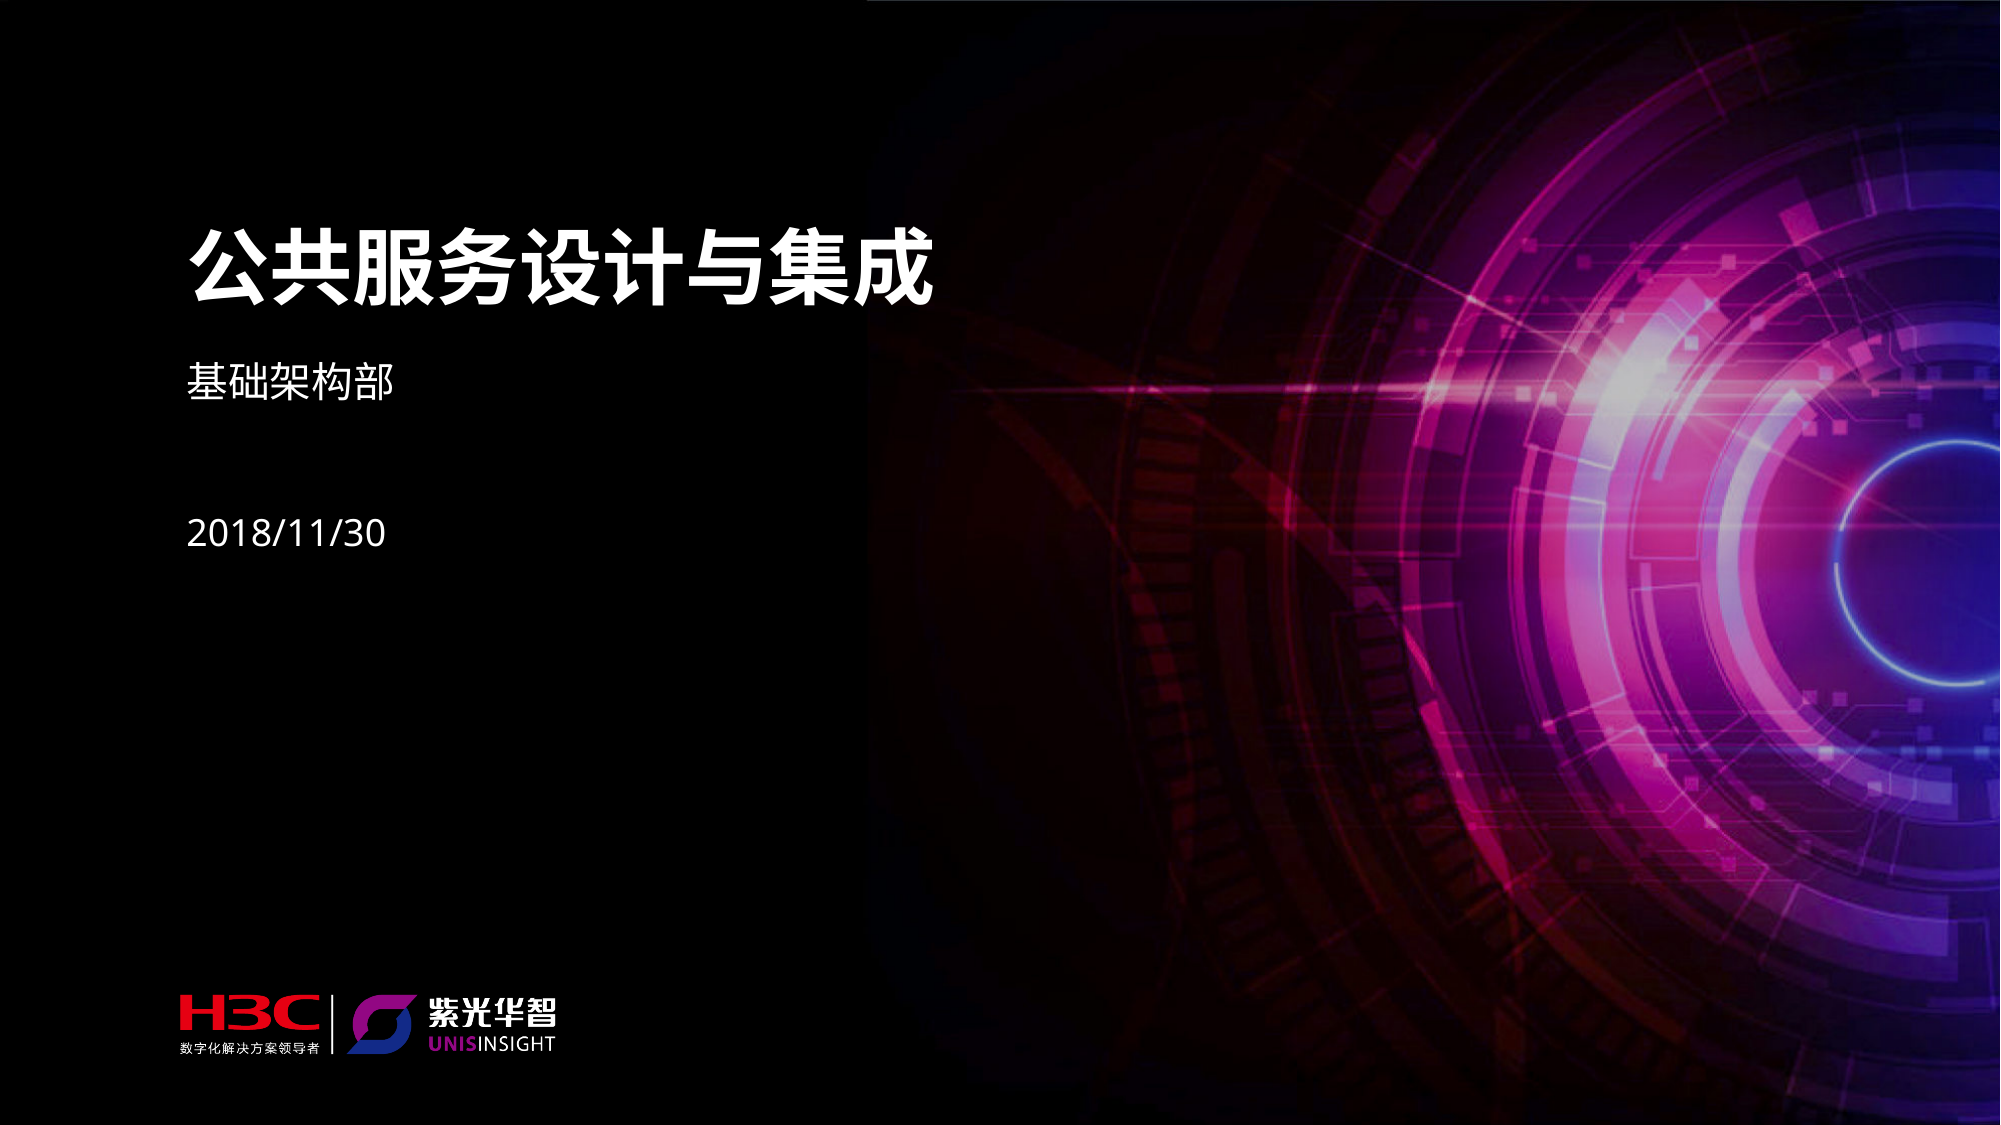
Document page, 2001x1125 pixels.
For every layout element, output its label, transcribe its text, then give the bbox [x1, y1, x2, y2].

text_box 2018/11/30 [171, 501, 537, 561]
picture [0, 0, 2000, 1125]
title 公共服务设计与集成 [171, 215, 1979, 329]
subtitle 基础架构部 [171, 348, 1979, 461]
